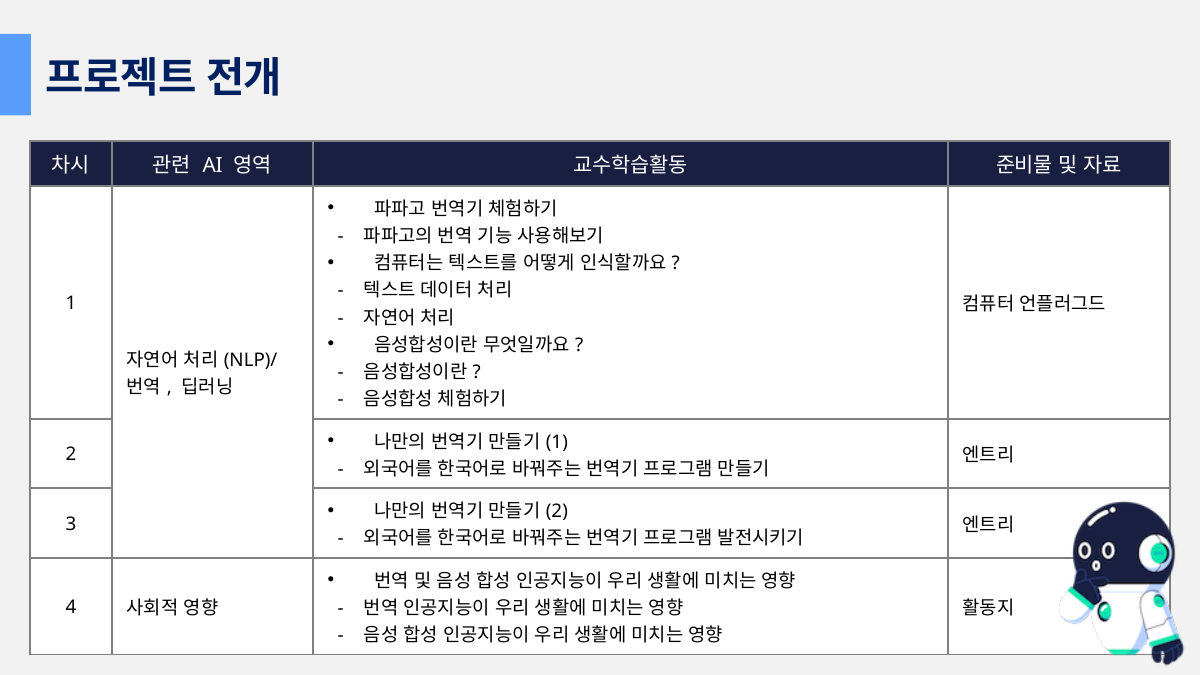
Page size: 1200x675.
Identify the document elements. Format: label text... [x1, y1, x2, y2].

table_header 준비물 및 자료 [949, 142, 1169, 185]
table_header 교수학습활동 [314, 142, 947, 185]
table_cell 엔트리 [949, 420, 1169, 487]
table_cell 나만의 번역기 만들기(2) - 외국어를 한국어로 바꿔주는 번역기 프로그램 발전시키기 [314, 489, 947, 557]
table_cell 활동지 [949, 559, 1045, 654]
table_cell 사회적 영향 [113, 559, 312, 654]
picture [1045, 488, 1200, 672]
table_cell 엔트리 [949, 489, 1045, 557]
text_box [0, 33, 32, 116]
table_cell 컴퓨터 언플러그드 [949, 187, 1169, 418]
table_cell 자연어 처리(NLP)/ 번역, 딥러닝 [113, 187, 312, 557]
table_header 차시 [31, 142, 111, 185]
table_cell 나만의 번역기 만들기(1) - 외국어를 한국어로 바꿔주는 번역기 프로그램 만들기 [314, 420, 947, 487]
table_header 관련 AI 영역 [113, 142, 312, 185]
text_box 프로젝트 전개 [32, 43, 712, 109]
table_cell 파파고 번역기 체험하기 - 파파고의 번역 기능 사용해보기 컴퓨터는 텍스트를 어떻게 인식할까요? - 텍스트 데이터 처리 - 자연어 처리 음성합성이란 무엇일까요? - 음성합성이란? - 음성합성 체험하기 [314, 187, 947, 418]
table_cell 1 [31, 187, 111, 418]
table_cell 번역 및 음성 합성 인공지능이 우리 생활에 미치는 영향 - 번역 인공지능이 우리 생활에 미치는 영향 - 음성 합성 인공지능이 우리 생활에 미치는 영향 [314, 559, 947, 654]
table_cell 3 [31, 489, 111, 557]
table_cell 4 [31, 559, 111, 654]
table_cell 2 [31, 420, 111, 487]
